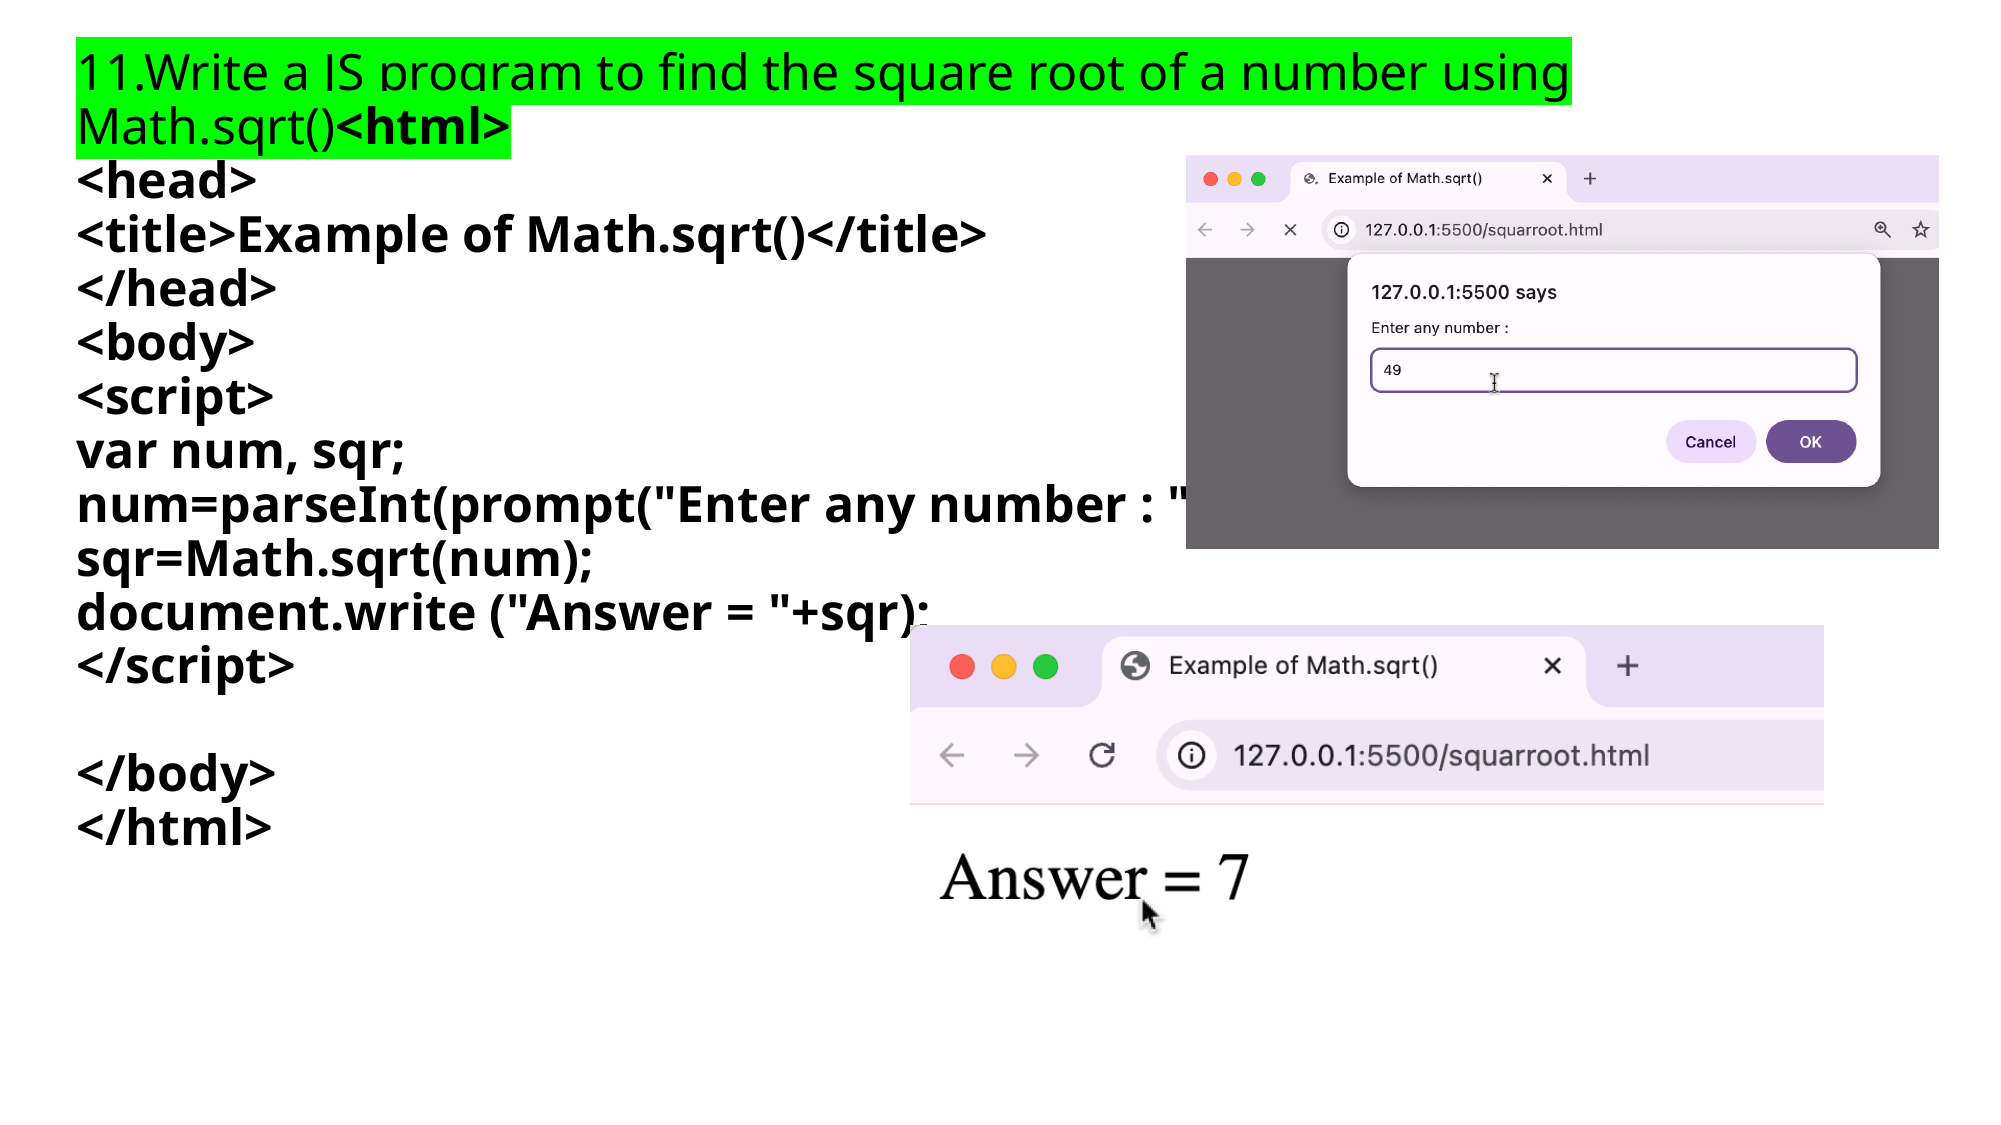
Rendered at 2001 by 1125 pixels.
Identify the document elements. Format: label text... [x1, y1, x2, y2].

picture [910, 624, 1824, 1049]
picture [1186, 155, 1939, 550]
list 11.Write a JS program to find the square root of a number using Math.sqrt()<html> <head> <title>Example of Math.sqrt()</title> </head> <body> <script> var num, sqr; num=parseInt(prompt("Enter any number : ")); sqr=Math.sqrt(num); document.write ("Answer = "+sqr); </script> </body> </html> [61, 39, 2000, 1125]
